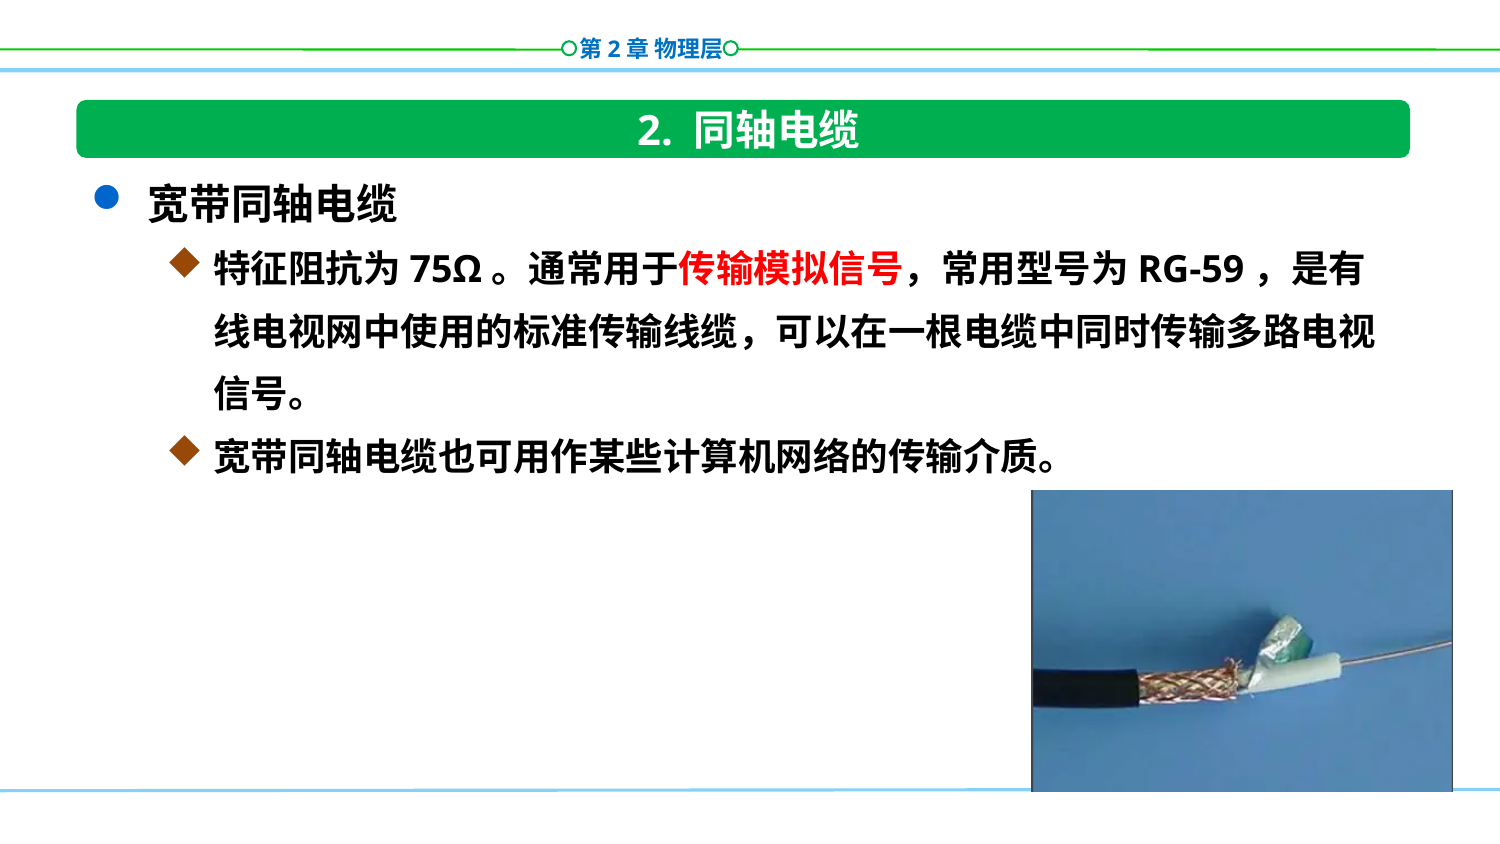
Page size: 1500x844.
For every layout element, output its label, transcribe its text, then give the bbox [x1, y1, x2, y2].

list 2. 同轴电缆 [204, 99, 1293, 158]
picture [1030, 490, 1453, 792]
list 宽带同轴电缆 特征阻抗为75Ω。通常用于传输模拟信号，常用型号为RG-59，是有线电视网中使用的标准传输线缆，可以在一根电缆中同时传输多路电视信号。 宽带同轴电缆也可用作某些计算机网络的传输介质。 [76, 158, 1410, 712]
